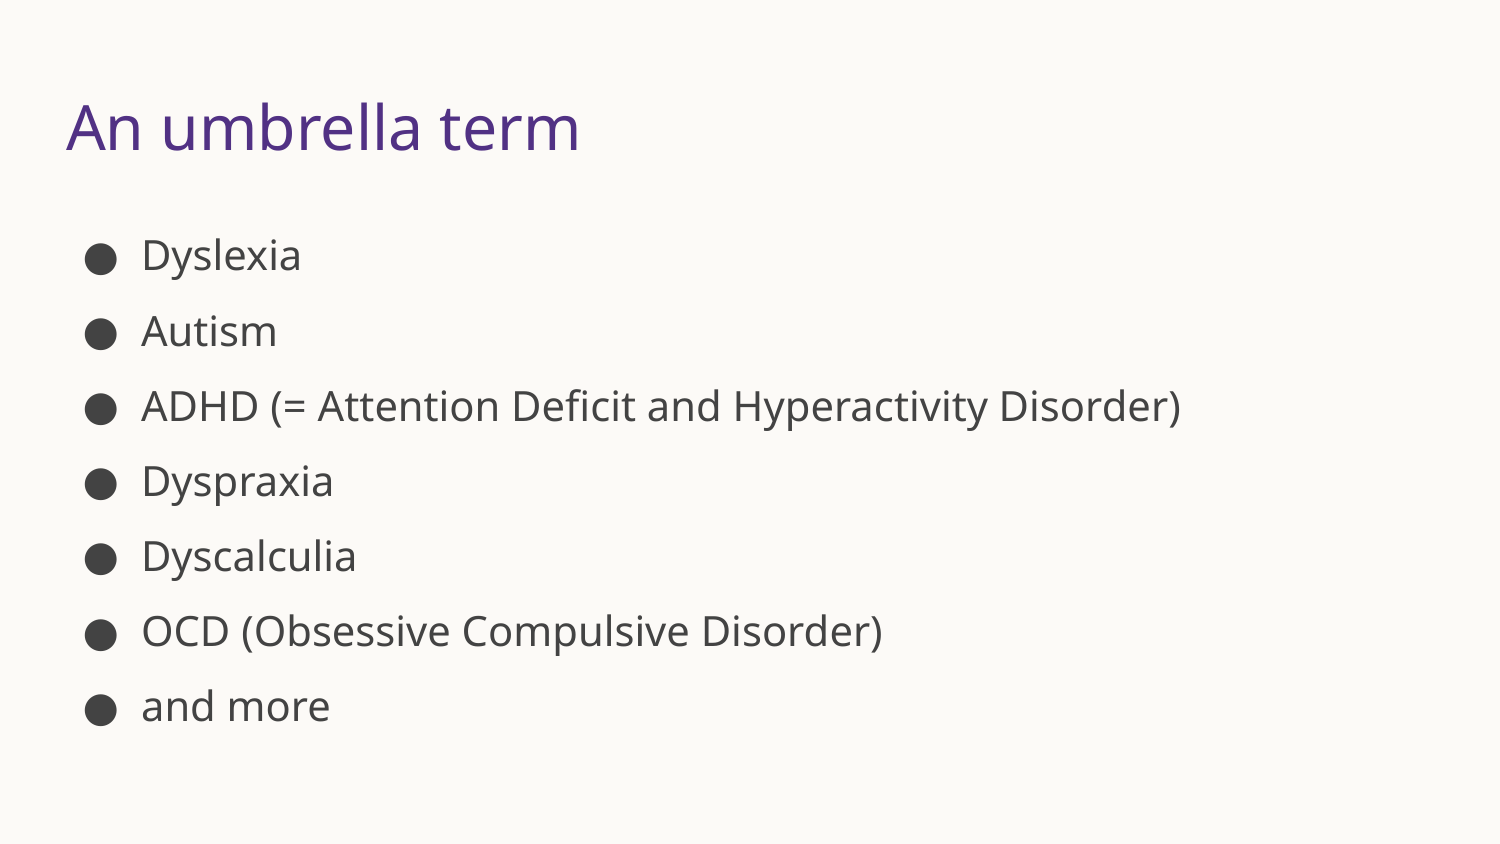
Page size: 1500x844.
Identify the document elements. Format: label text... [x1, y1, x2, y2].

title An umbrella term [51, 72, 1449, 167]
list Dyslexia Autism ADHD (= Attention Deficit and Hyperactivity Disorder) Dyspraxia Dyscalculia OCD (Obsessive Compulsive Disorder) and more [51, 189, 1449, 750]
